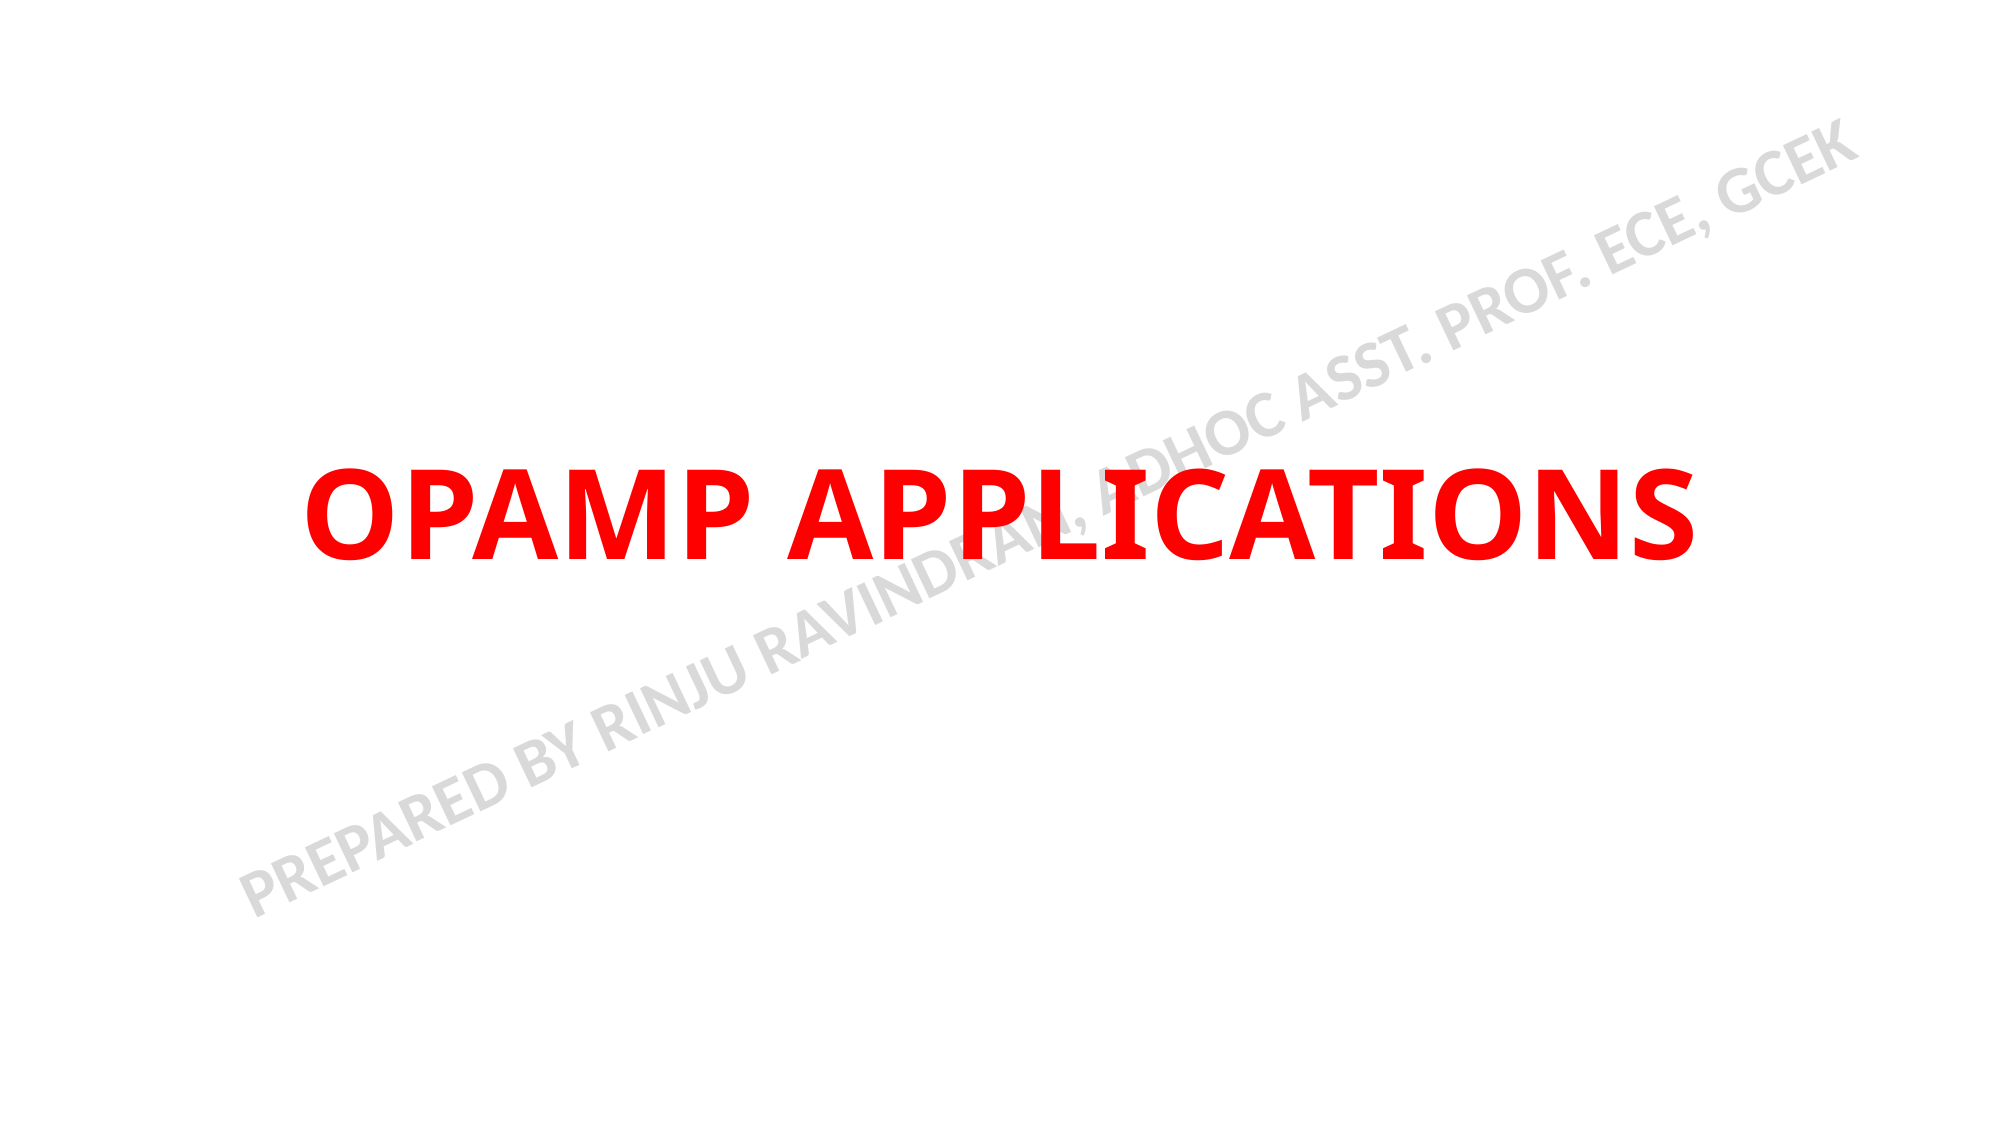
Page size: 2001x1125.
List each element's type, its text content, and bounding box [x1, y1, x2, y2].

title OPAMP APPLICATIONS [137, 126, 1863, 594]
